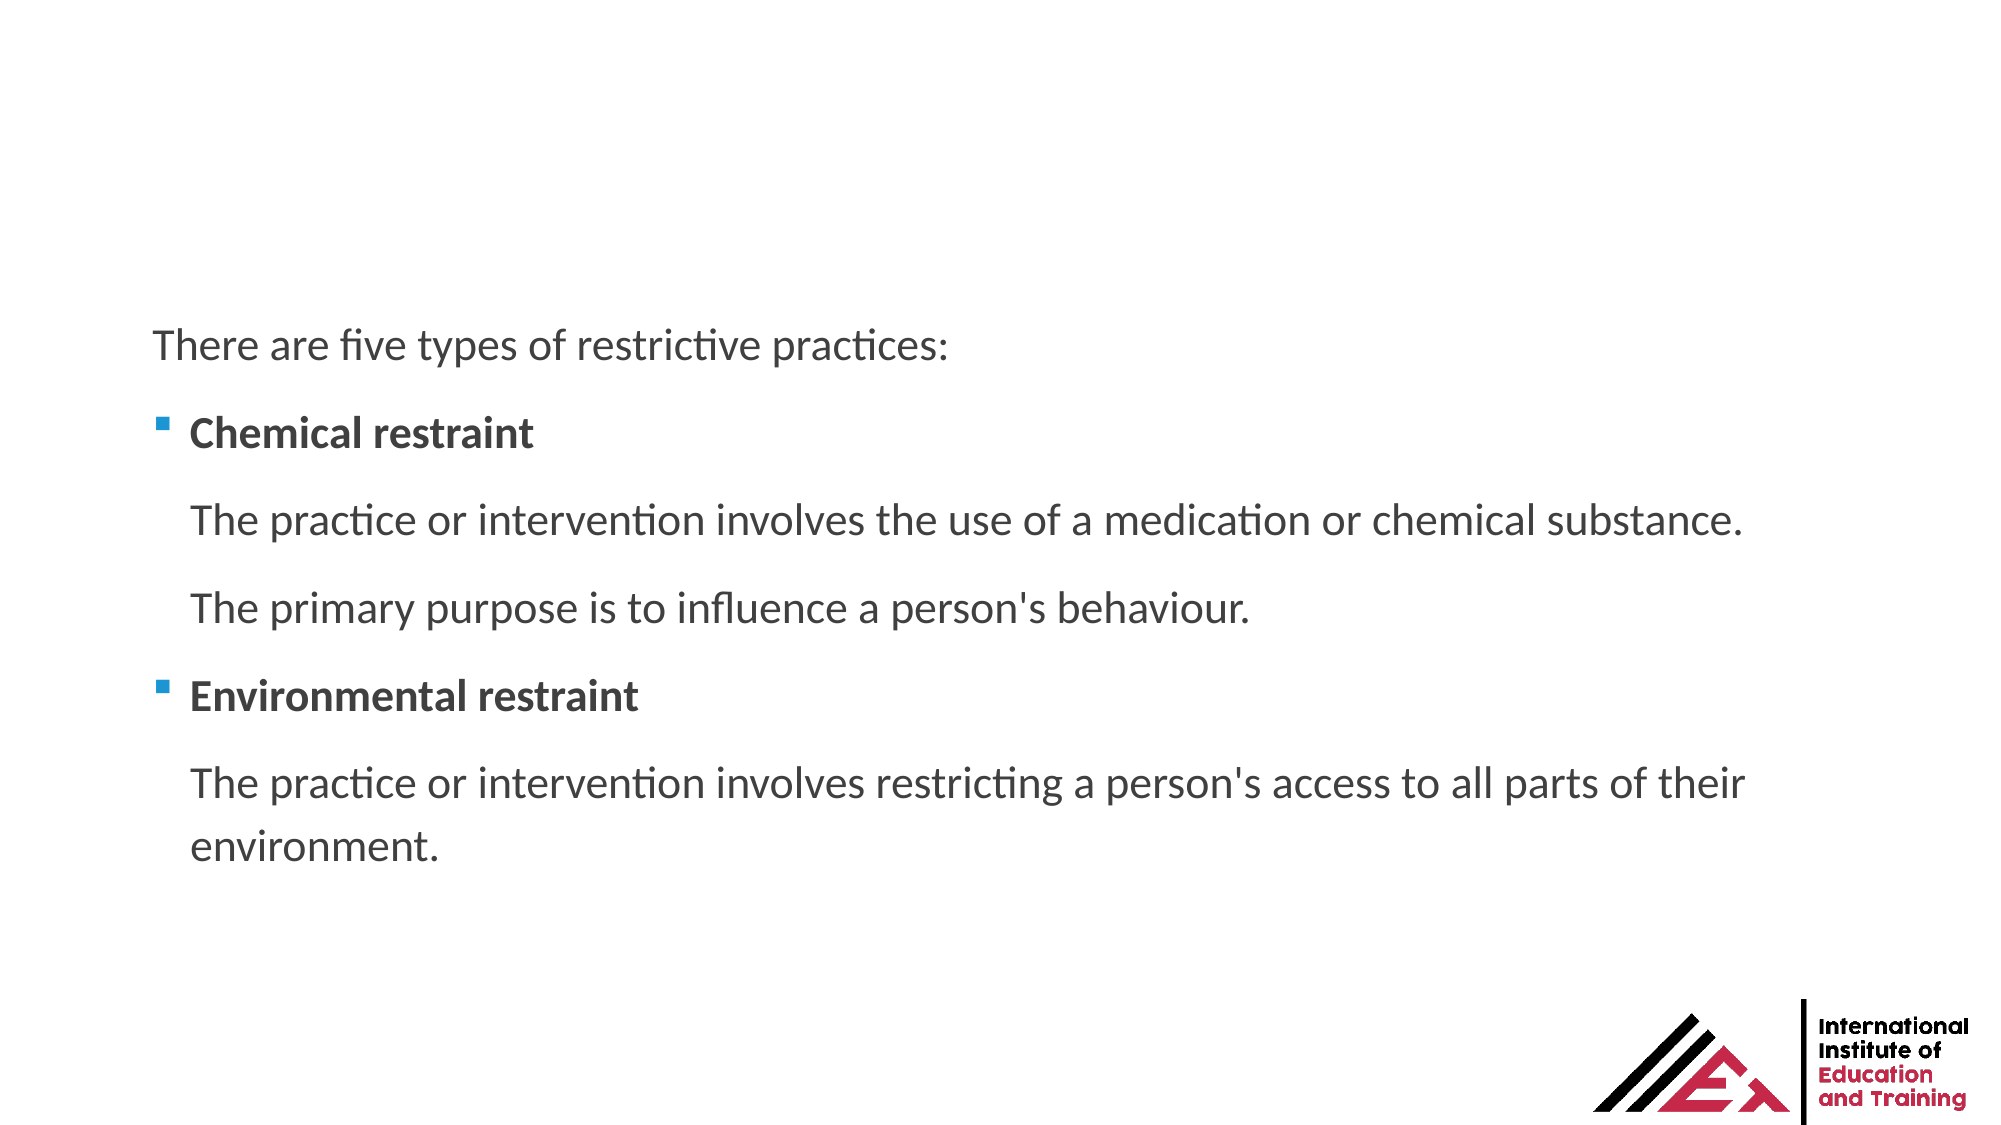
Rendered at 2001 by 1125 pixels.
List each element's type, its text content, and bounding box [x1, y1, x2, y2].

list There are five types of restrictive practices: Chemical restraint The practice or intervention involves the use of a medication or chemical substance. The primary purpose is to influence a person's behaviour. Environmental restraint The practice or intervention involves restricting a person's access to all parts of their environment. [137, 299, 1793, 1014]
picture [1593, 999, 1968, 1125]
